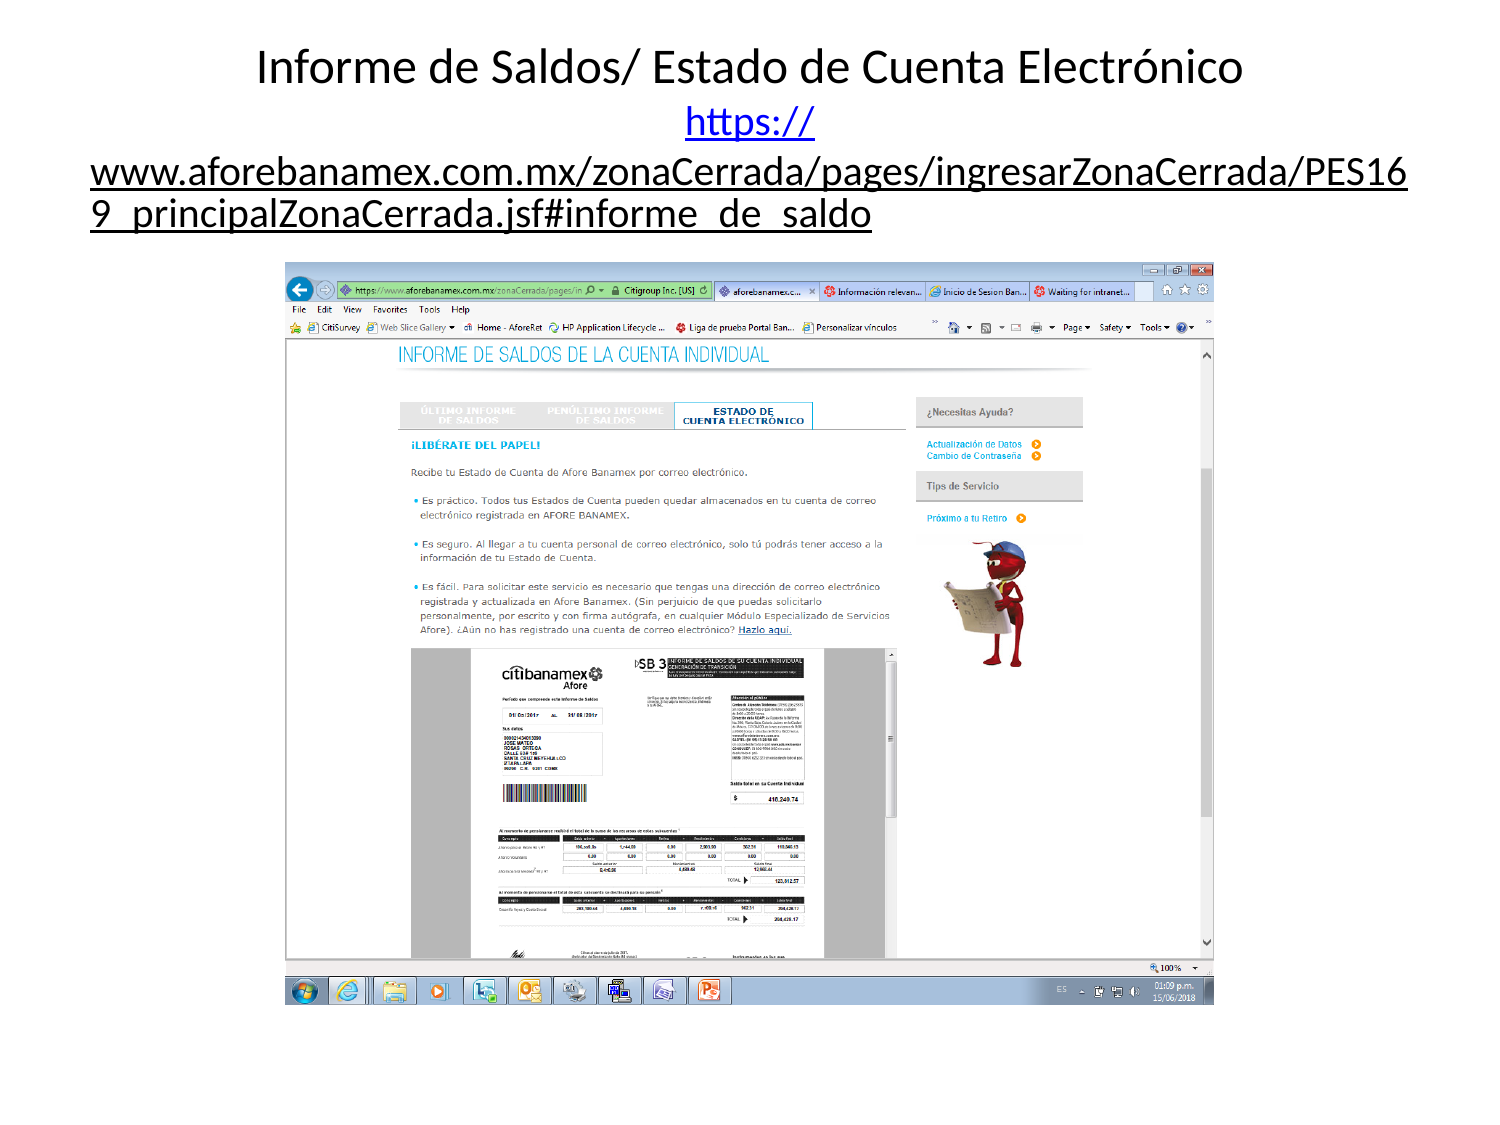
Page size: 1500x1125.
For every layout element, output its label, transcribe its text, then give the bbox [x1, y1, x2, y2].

title Informe de Saldos/ Estado de Cuenta Electrónico https://www.aforebanamex.com.mx/zonaCerrada/pages/ingresarZonaCerrada/PES169_principalZonaCerrada.jsf#informe_de_saldo [75, 45, 1425, 233]
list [285, 262, 1215, 1006]
